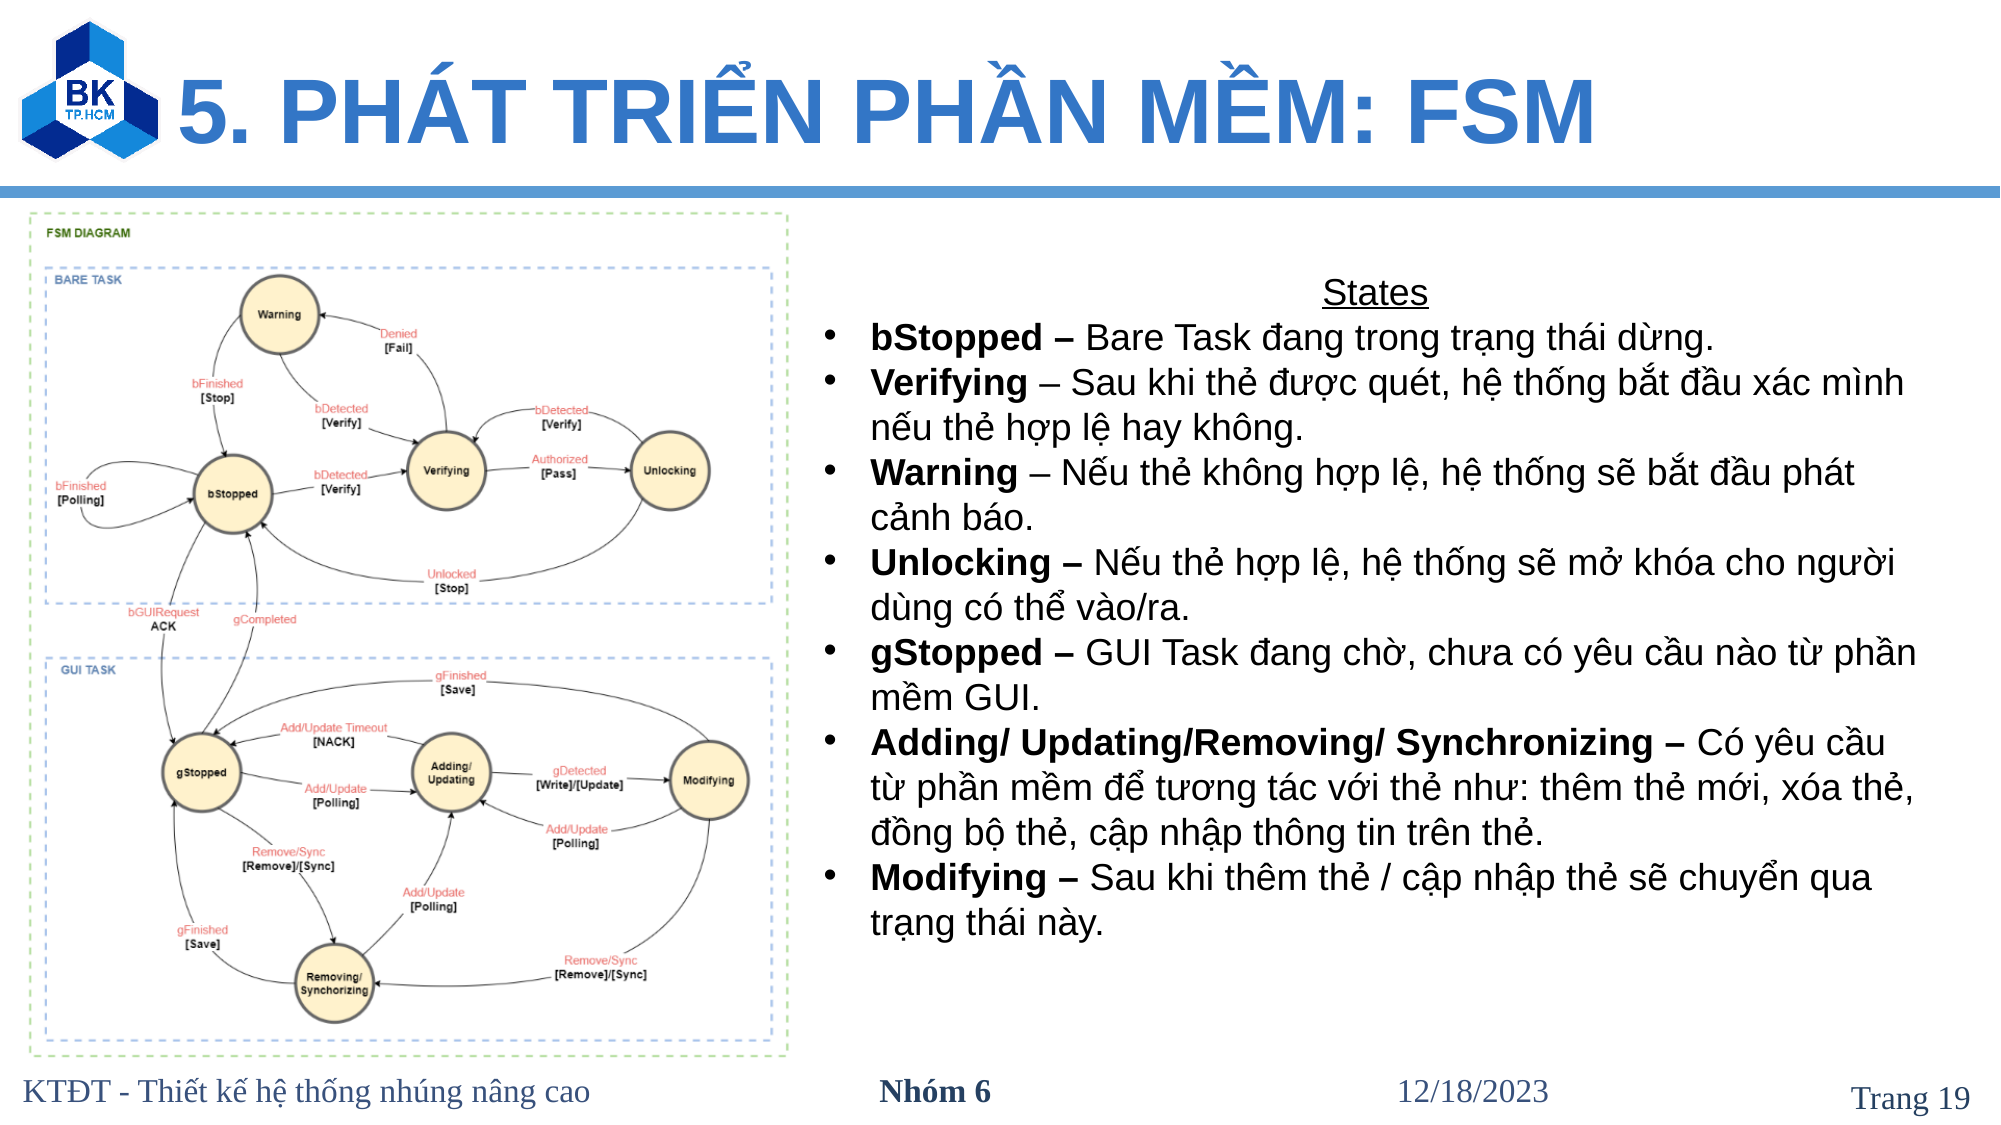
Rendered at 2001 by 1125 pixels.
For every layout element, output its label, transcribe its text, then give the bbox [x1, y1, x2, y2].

picture [18, 17, 161, 163]
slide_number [1396, 1069, 1578, 1110]
footer KTĐT - Thiết kế hệ thống nhúng nâng cao [22, 1074, 616, 1125]
title 5. PHÁT TRIỂN PHẦN MỀM: FSM [174, 50, 1938, 240]
text_box States bStopped – Bare Task đang trong trạng thái dừng. Verifying – Sau khi thẻ được quét, hệ thống bắt đầu xác mình nếu thẻ hợp lệ hay không. Warning – Nếu thẻ không hợp lệ, hệ thống sẽ bắt đầu phát cảnh báo. Unlocking – Nếu thẻ hợp lệ, hệ thống sẽ mở khóa cho người dùng có thể vào/ra. gStopped – GUI Task đang chờ, chưa có yêu cầu nào từ phần mềm GUI. Adding/ Updating/Removing/ Synchronizing – Có yêu cầu từ phần mềm để tương tác với thẻ như: thêm thẻ mới, xóa thẻ, đồng bộ thẻ, cập nhập thông tin trên thẻ. Modifying – Sau khi thêm thẻ / cập nhập thẻ sẽ chuyển qua trạng thái này. [808, 237, 1943, 950]
picture [22, 207, 801, 1066]
slide_number Trang 19 [1748, 1056, 1971, 1110]
